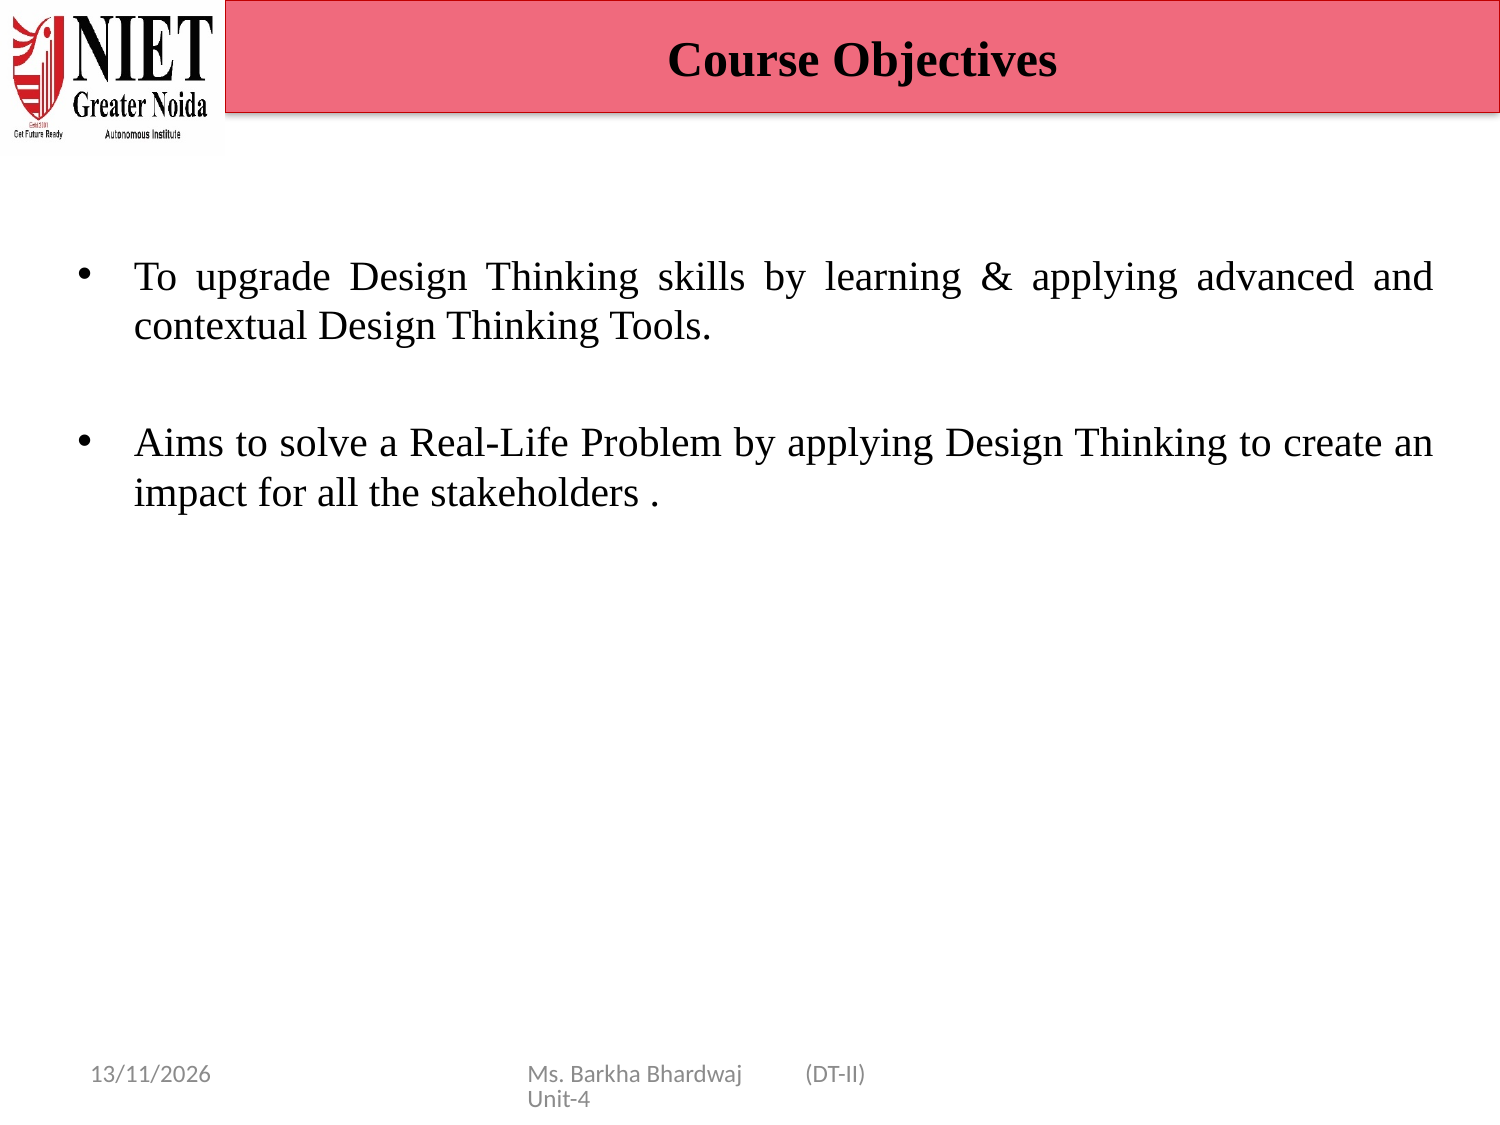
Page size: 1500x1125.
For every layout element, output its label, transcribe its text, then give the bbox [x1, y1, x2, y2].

picture [0, 0, 226, 156]
list To upgrade Design Thinking skills by learning & applying advanced and contextual Design Thinking Tools. Aims to solve a Real-Life Problem by applying Design Thinking to create an impact for all the stakeholders . [62, 162, 1450, 1013]
text_box Course Objectives [226, 0, 1500, 113]
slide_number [75, 1042, 425, 1103]
footer Ms. Barkha Bhardwaj (DT-II) Unit-4 [512, 1042, 988, 1103]
